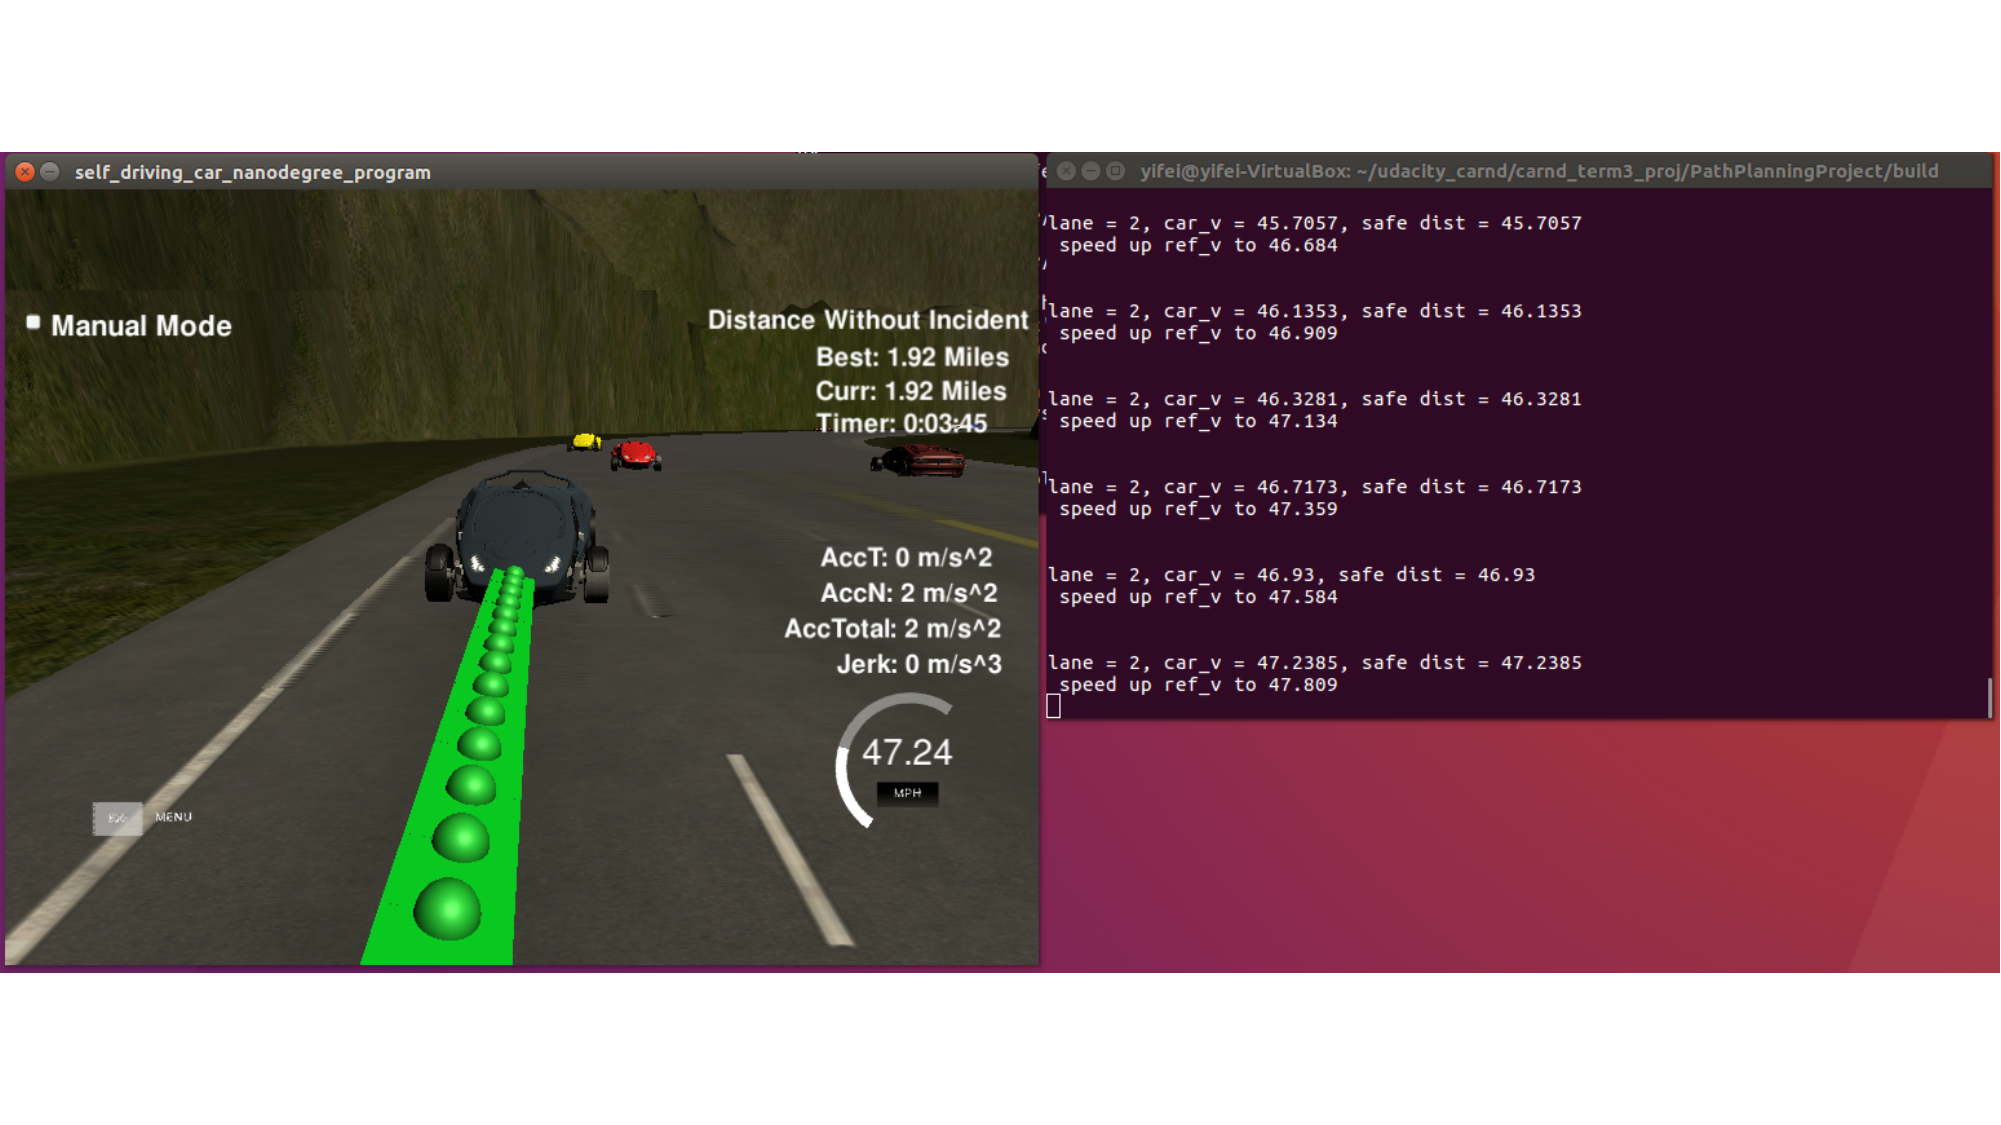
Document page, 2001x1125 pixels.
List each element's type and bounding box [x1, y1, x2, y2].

picture [0, 152, 2000, 973]
